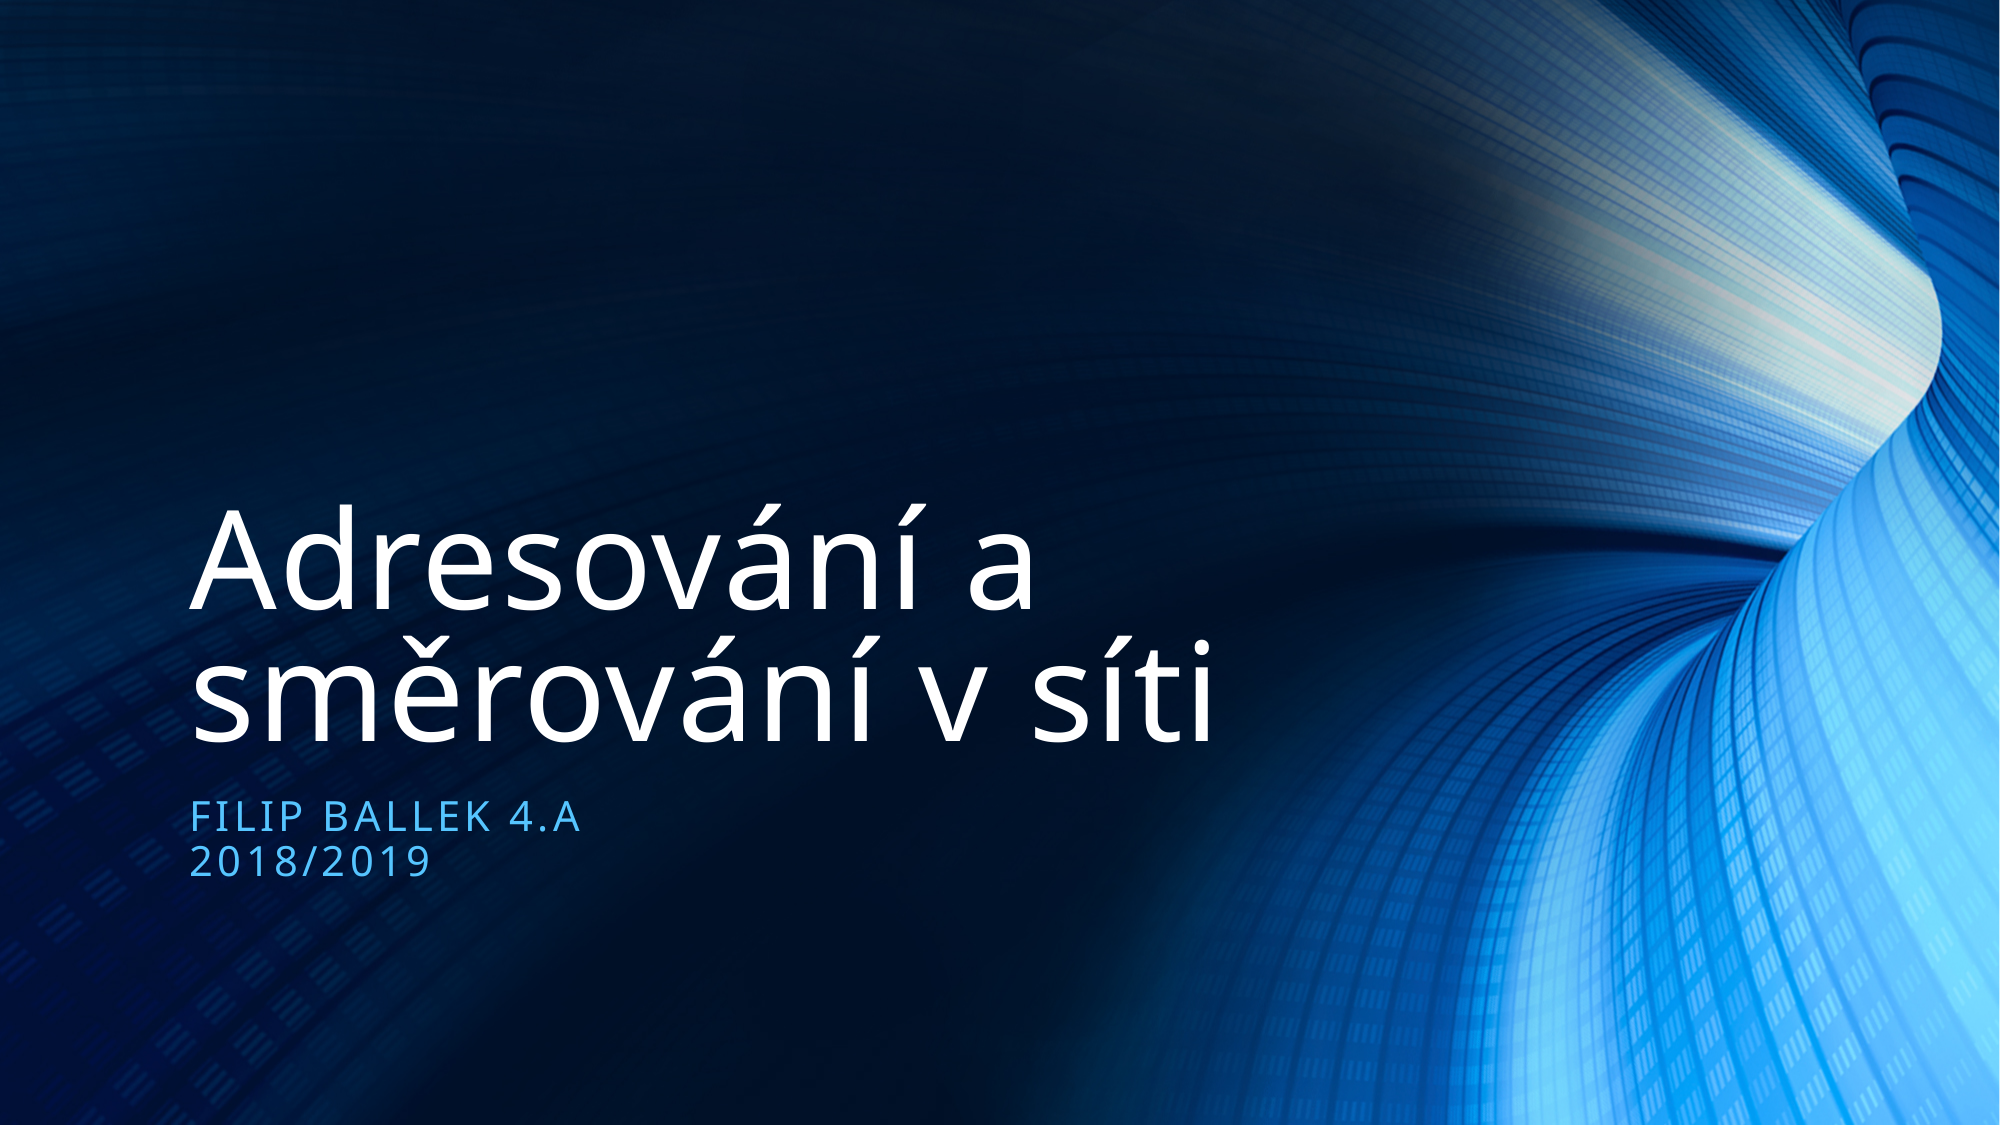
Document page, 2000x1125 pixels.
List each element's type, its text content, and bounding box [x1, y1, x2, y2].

subtitle Filip BALLEK 4.A 2018/2019 [174, 787, 1525, 988]
picture [0, 0, 2000, 1125]
title Adresování a směrování v síti [174, 299, 1525, 775]
